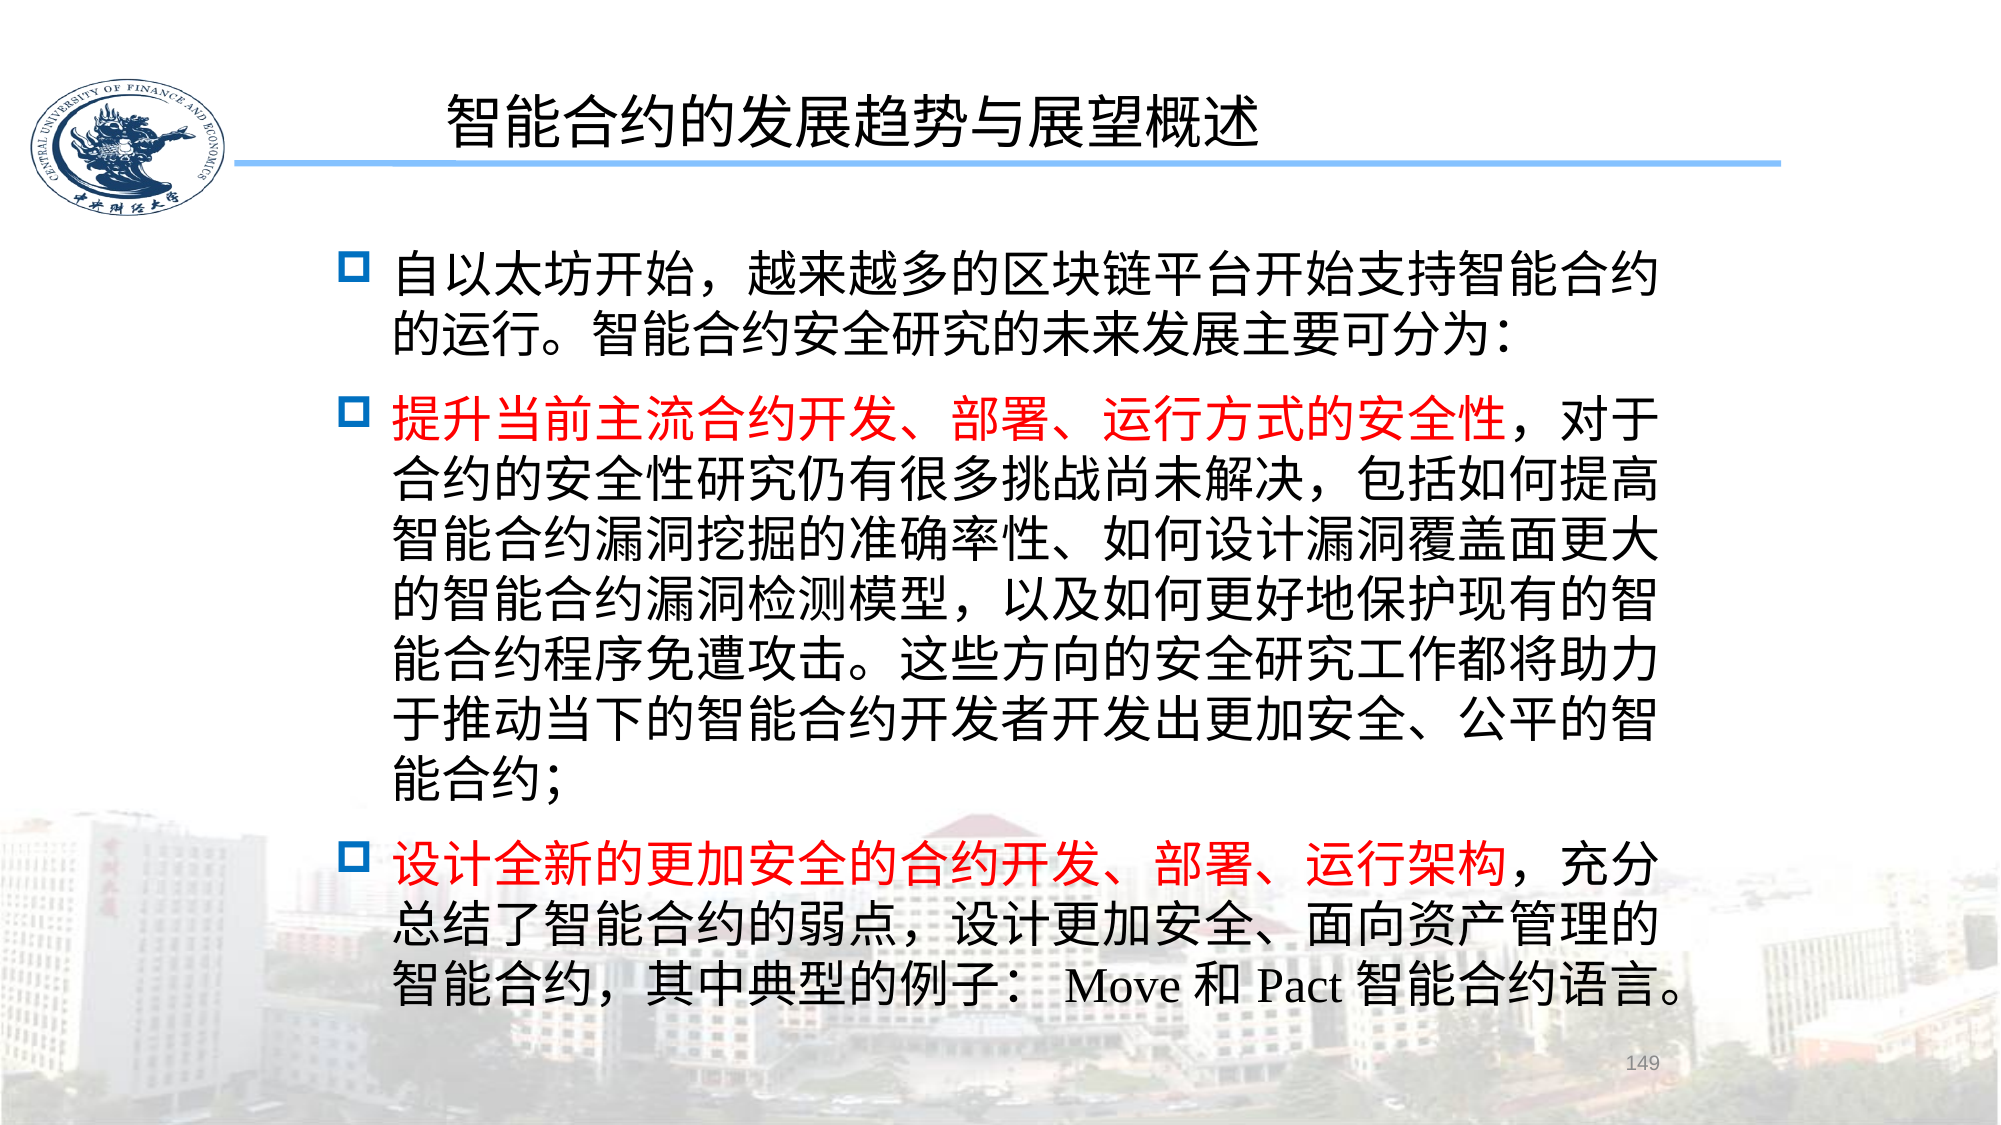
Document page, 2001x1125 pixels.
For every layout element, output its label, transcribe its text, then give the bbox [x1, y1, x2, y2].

picture [0, 46, 266, 246]
text_box 自以太坊开始，越来越多的区块链平台开始支持智能合约的运行。智能合约安全研究的未来发展主要可分为： 提升当前主流合约开发、部署、运行方式的安全性，对于合约的安全性研究仍有很多挑战尚未解决，包括如何提高智能合约漏洞挖掘的准确率性、如何设计漏洞覆盖面更大的智能合约漏洞检测模型，以及如何更好地保护现有的智能合约程序免遭攻击。这些方向的安全研究工作都将助力于推动当下的智能合约开发者开发出更加安全、公平的智能合约； 设计全新的更加安全的合约开发、部署、运行架构，充分总结了智能合约的弱点，设计更加安全、面向资产管理的智能合约，其中典型的例子：Move和Pact智能合约语言。 [319, 234, 1676, 1021]
picture [0, 785, 2000, 1125]
text_box 智能合约的发展趋势与展望概述 [430, 78, 1276, 163]
slide_number 149 [1325, 1024, 1675, 1100]
